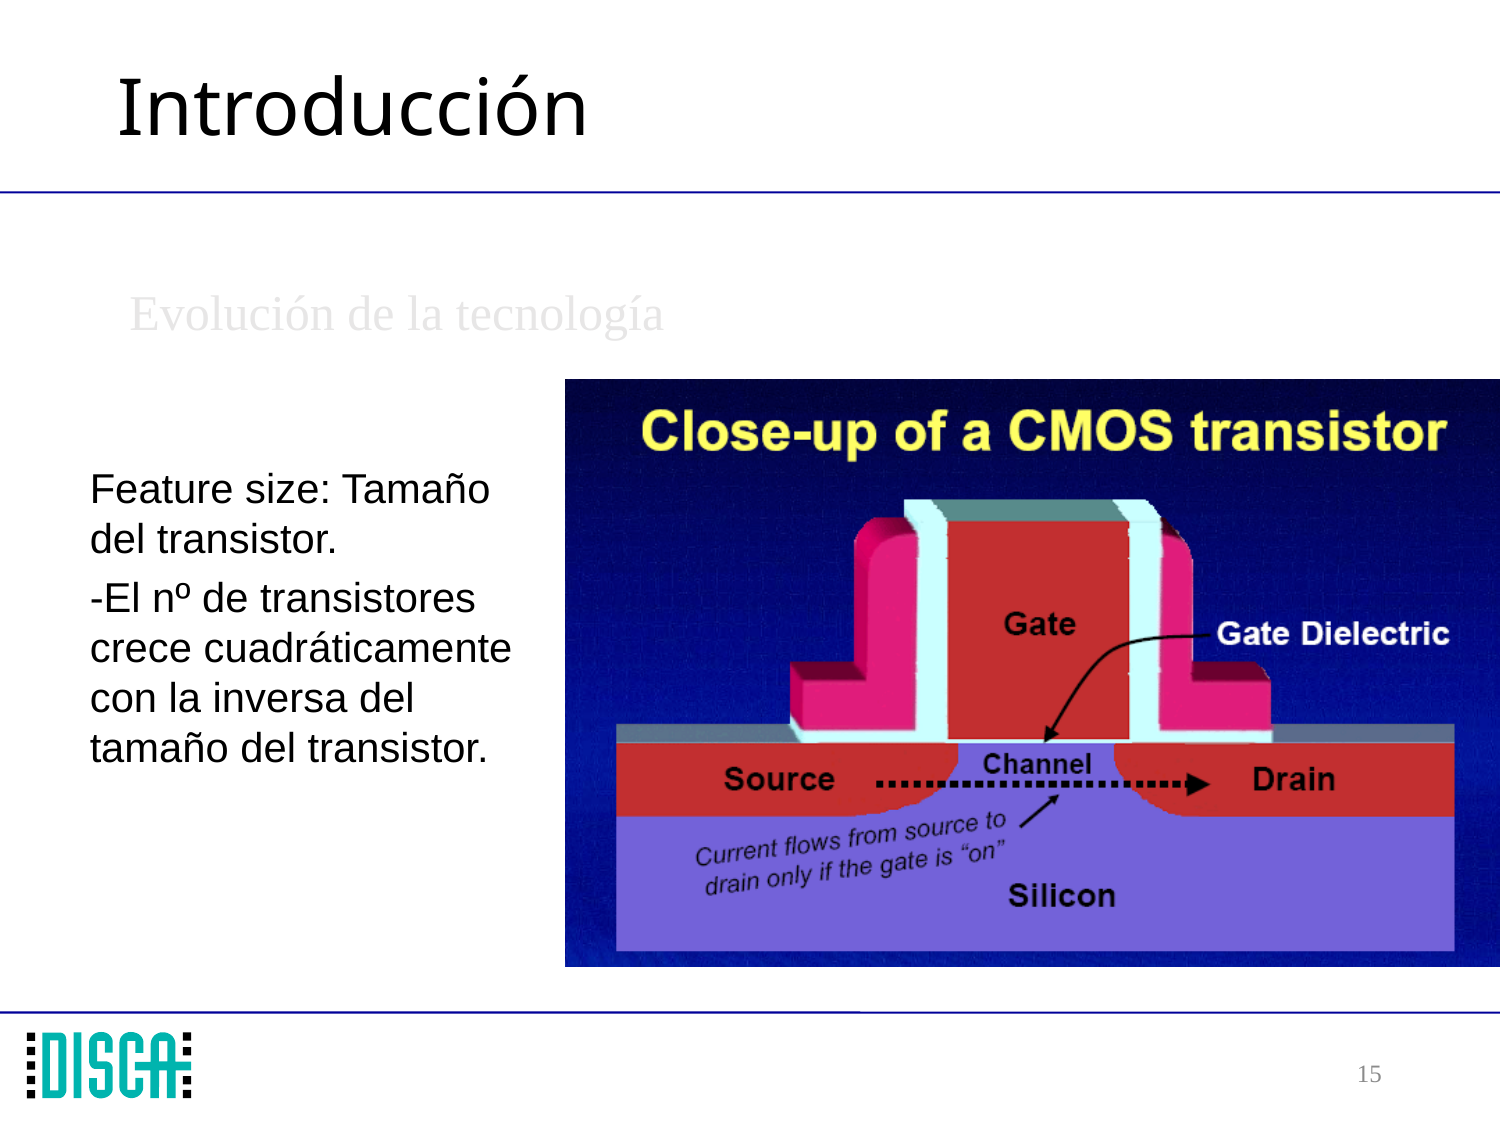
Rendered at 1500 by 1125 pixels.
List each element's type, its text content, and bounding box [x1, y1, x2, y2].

list Evolución de la tecnología [114, 273, 824, 356]
text_box Feature size: Tamaño del transistor. -El nº de transistores crece cuadráticamente con la inversa del tamaño del transistor. [0, 454, 564, 819]
slide_number 15 [1059, 1042, 1397, 1103]
title Introducción [103, 59, 1397, 161]
picture [565, 379, 1500, 967]
